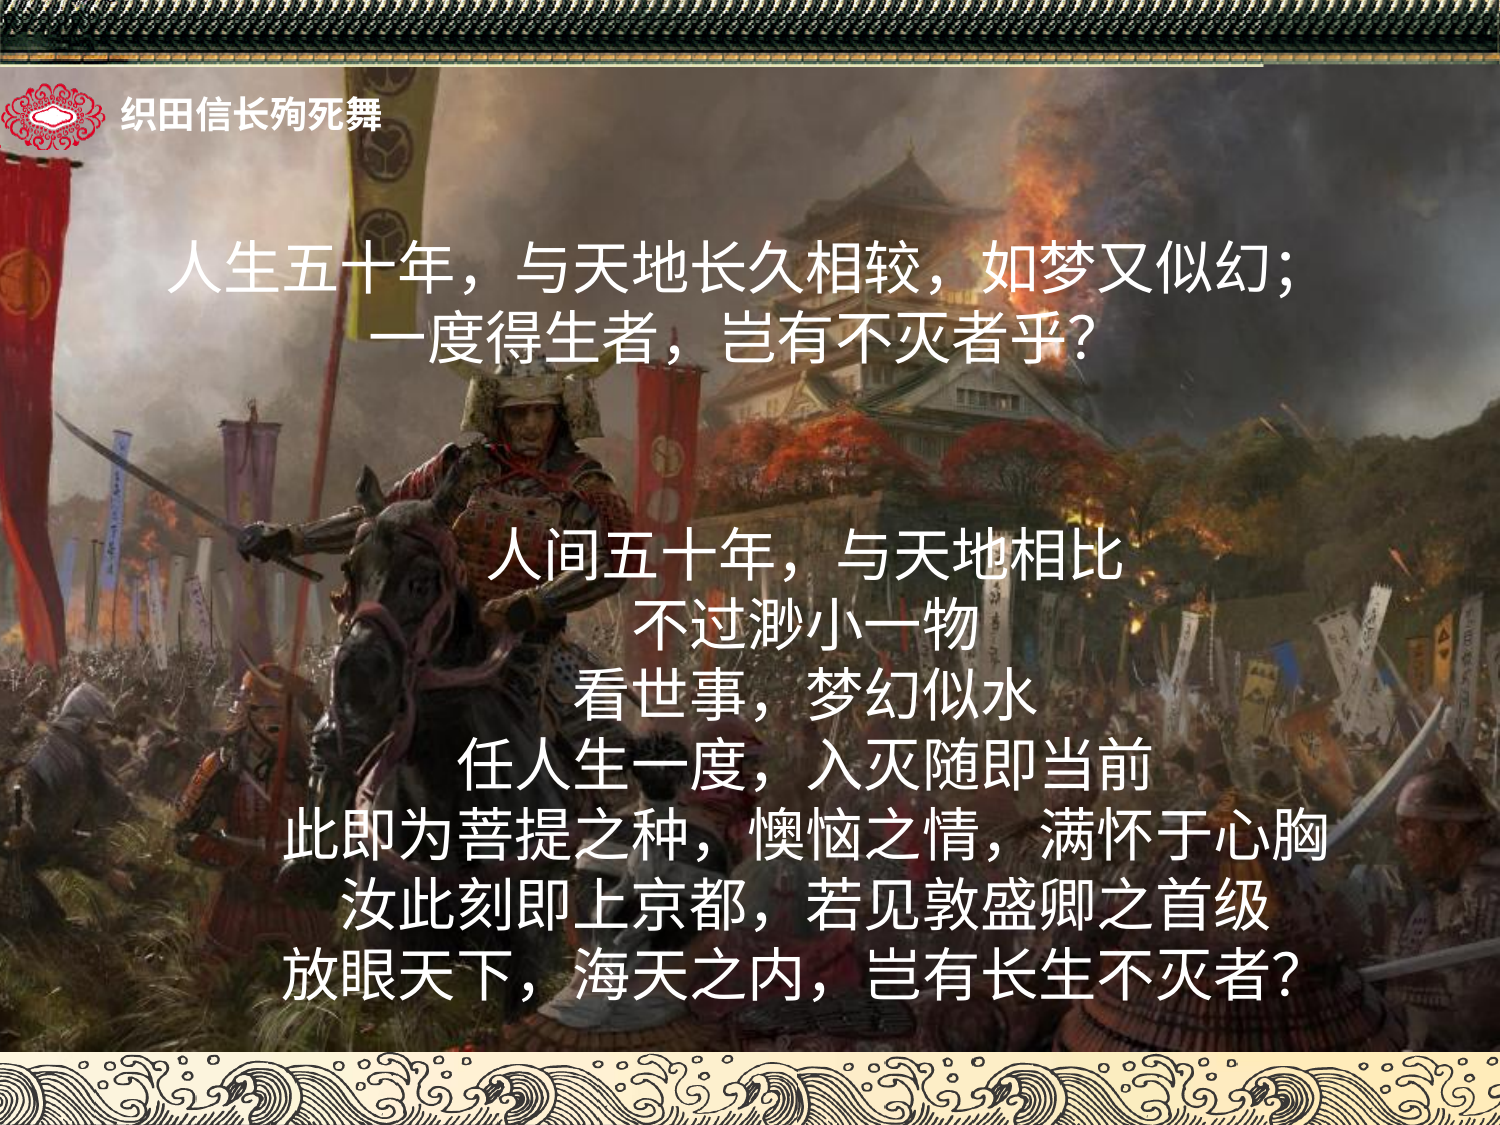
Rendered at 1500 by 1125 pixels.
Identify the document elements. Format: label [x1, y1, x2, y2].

list [0, 0, 1500, 67]
picture [0, 67, 1500, 1051]
text_box [0, 1051, 1500, 1125]
